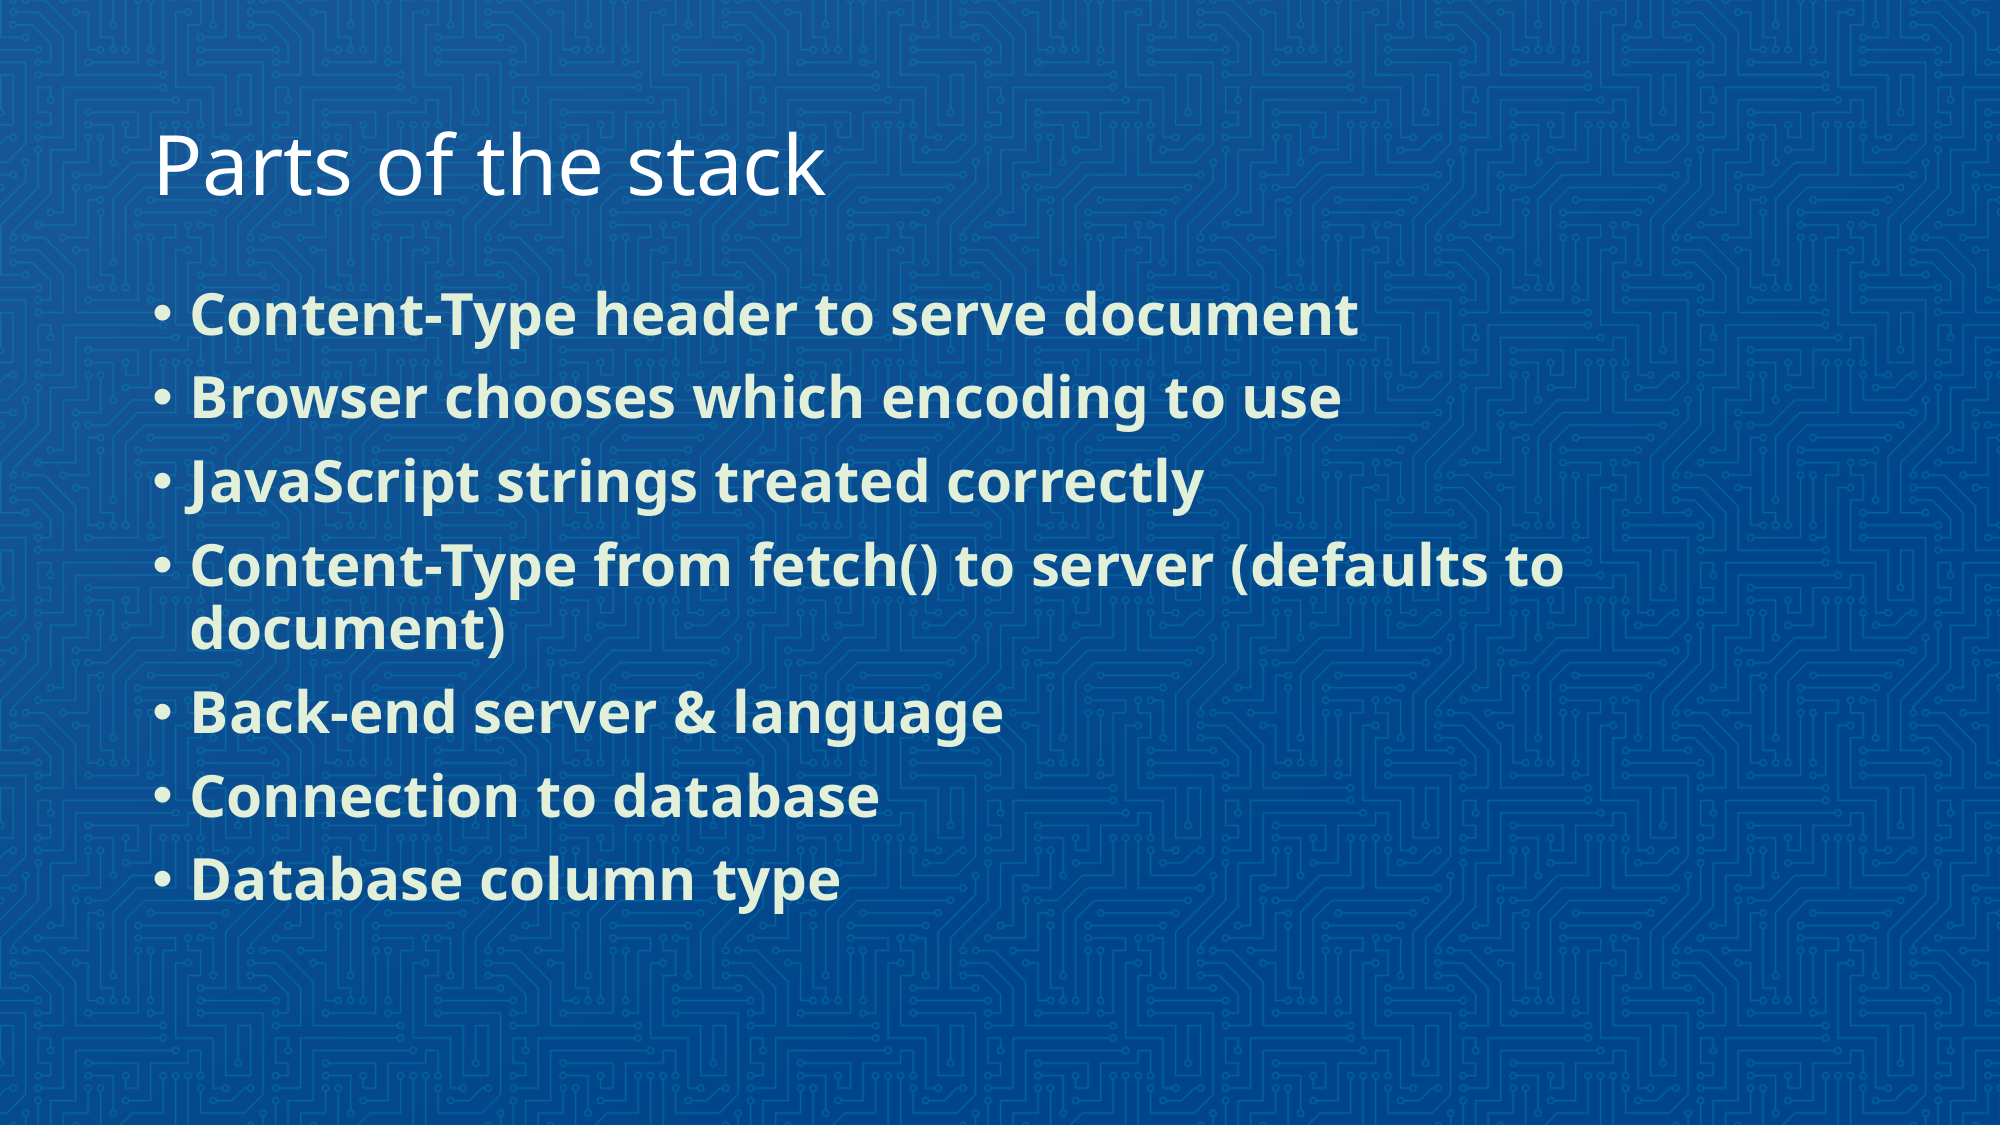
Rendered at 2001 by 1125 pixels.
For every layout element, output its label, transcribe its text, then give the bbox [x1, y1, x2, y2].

picture [0, 0, 2000, 1125]
title Parts of the stack [137, 59, 1863, 277]
list Content-Type header to serve document Browser chooses which encoding to use JavaScript strings treated correctly Content-Type from fetch() to server (defaults to document) Back-end server & language Connection to database Database column type [137, 277, 1863, 992]
